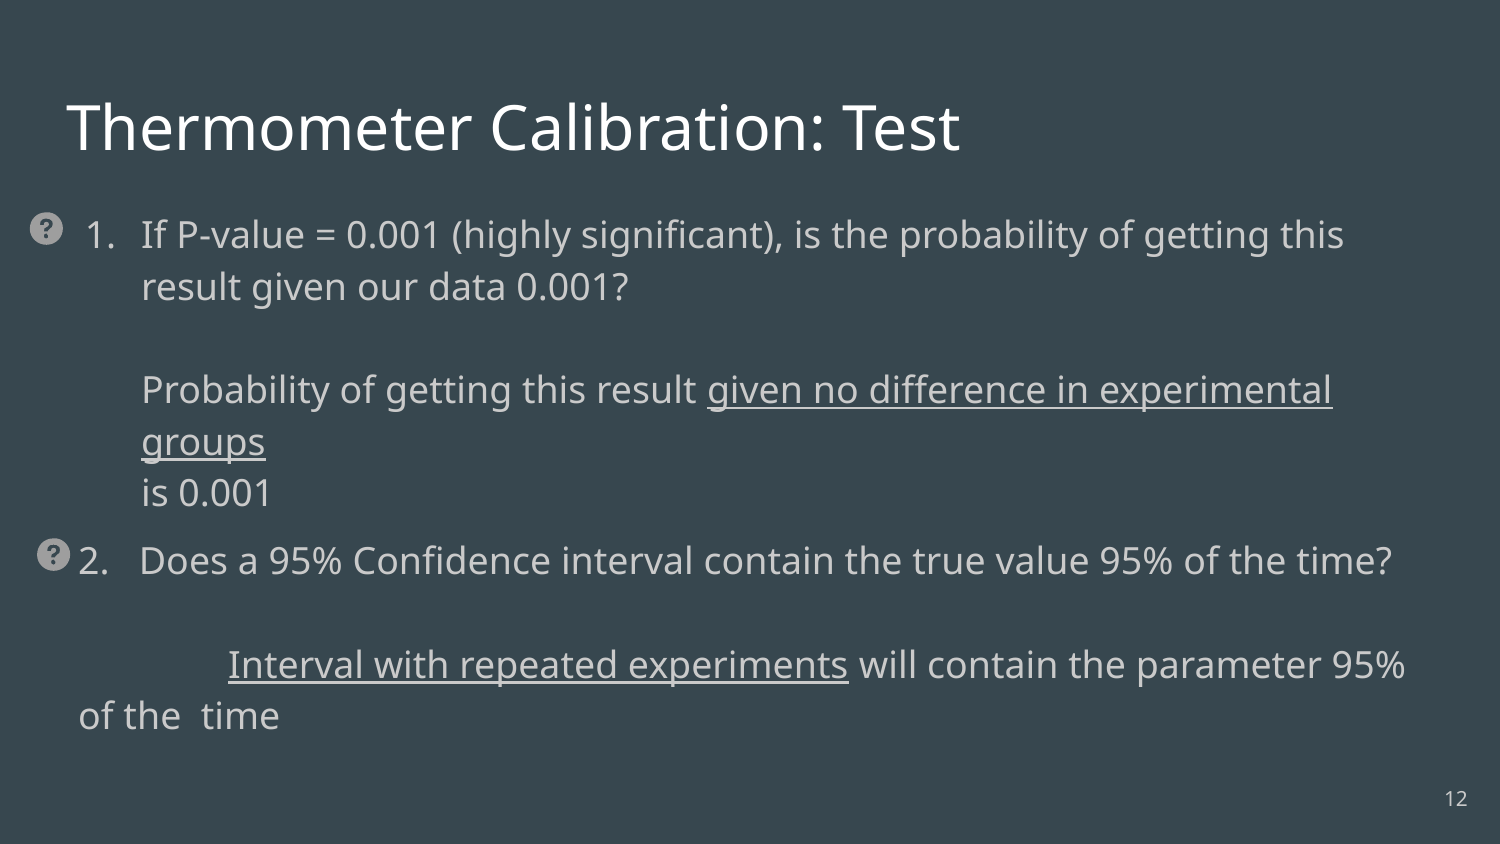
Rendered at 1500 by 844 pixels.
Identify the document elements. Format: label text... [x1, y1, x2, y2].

text_box [37, 538, 63, 571]
text_box [29, 212, 63, 245]
list If P-value = 0.001 (highly significant), is the probability of getting this result given our data 0.001? Probability of getting this result given no difference in experimental groups is 0.001 [51, 189, 1431, 490]
slide_number ‹#› [1392, 767, 1483, 833]
list 2. Does a 95% Confidence interval contain the true value 95% of the time? Interval with repeated experiments will contain the parameter 95% of the time [63, 515, 1443, 749]
title Thermometer Calibration: Test [51, 72, 1449, 167]
